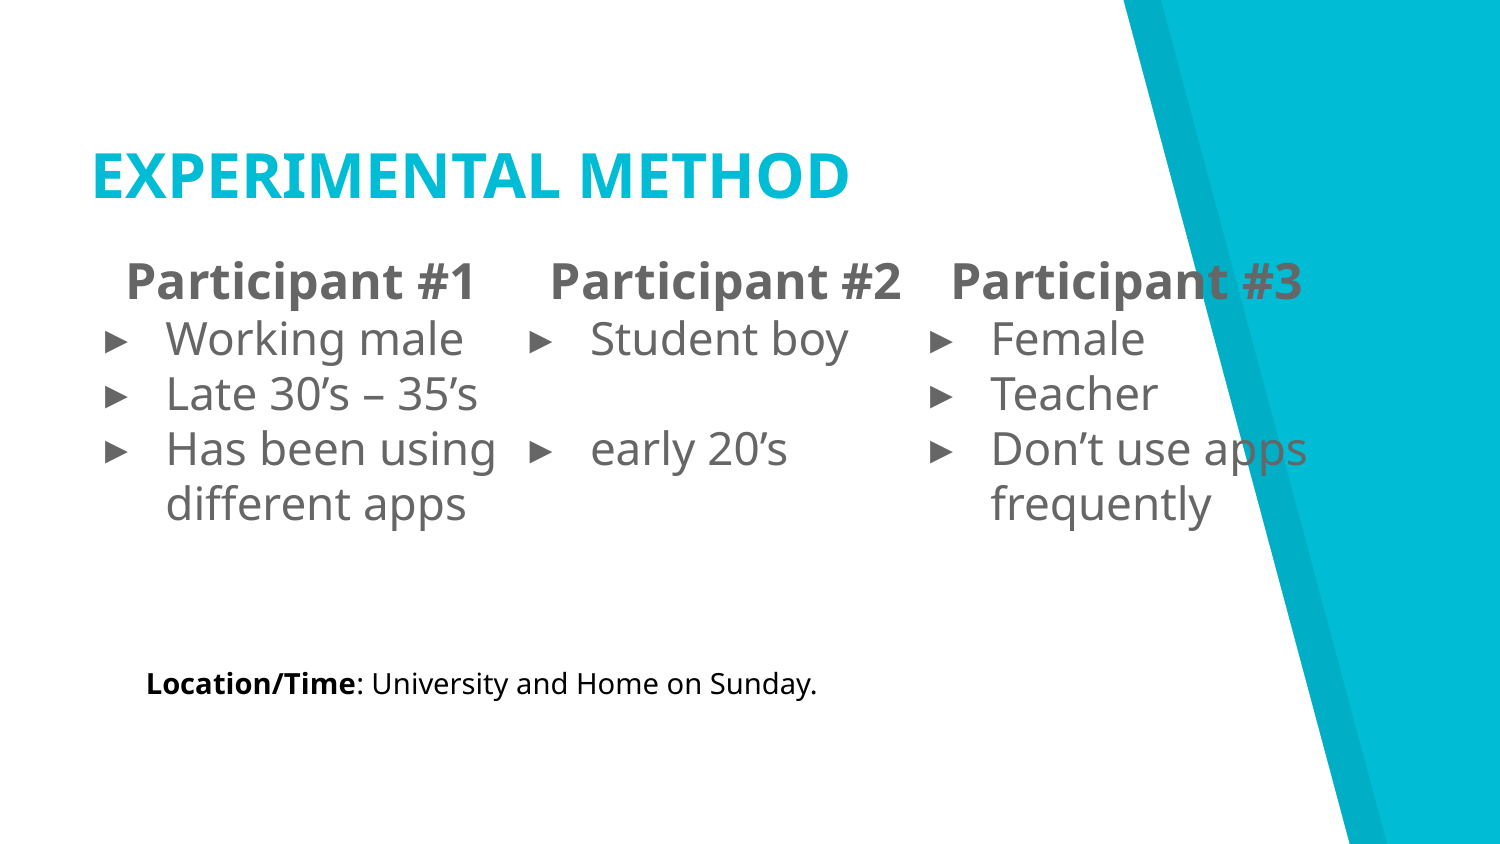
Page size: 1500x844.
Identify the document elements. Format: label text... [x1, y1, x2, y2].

title EXPERIMENTAL METHOD [75, 117, 1083, 226]
list Participant #2 Student boy early 20’s [500, 234, 900, 505]
text_box Location/Time: University and Home on Sunday. [131, 657, 953, 708]
list Participant #1 Working male Late 30’s – 35’s Has been using different apps [75, 234, 529, 522]
list Participant #3 Female Teacher Don’t use apps frequently [900, 234, 1354, 522]
